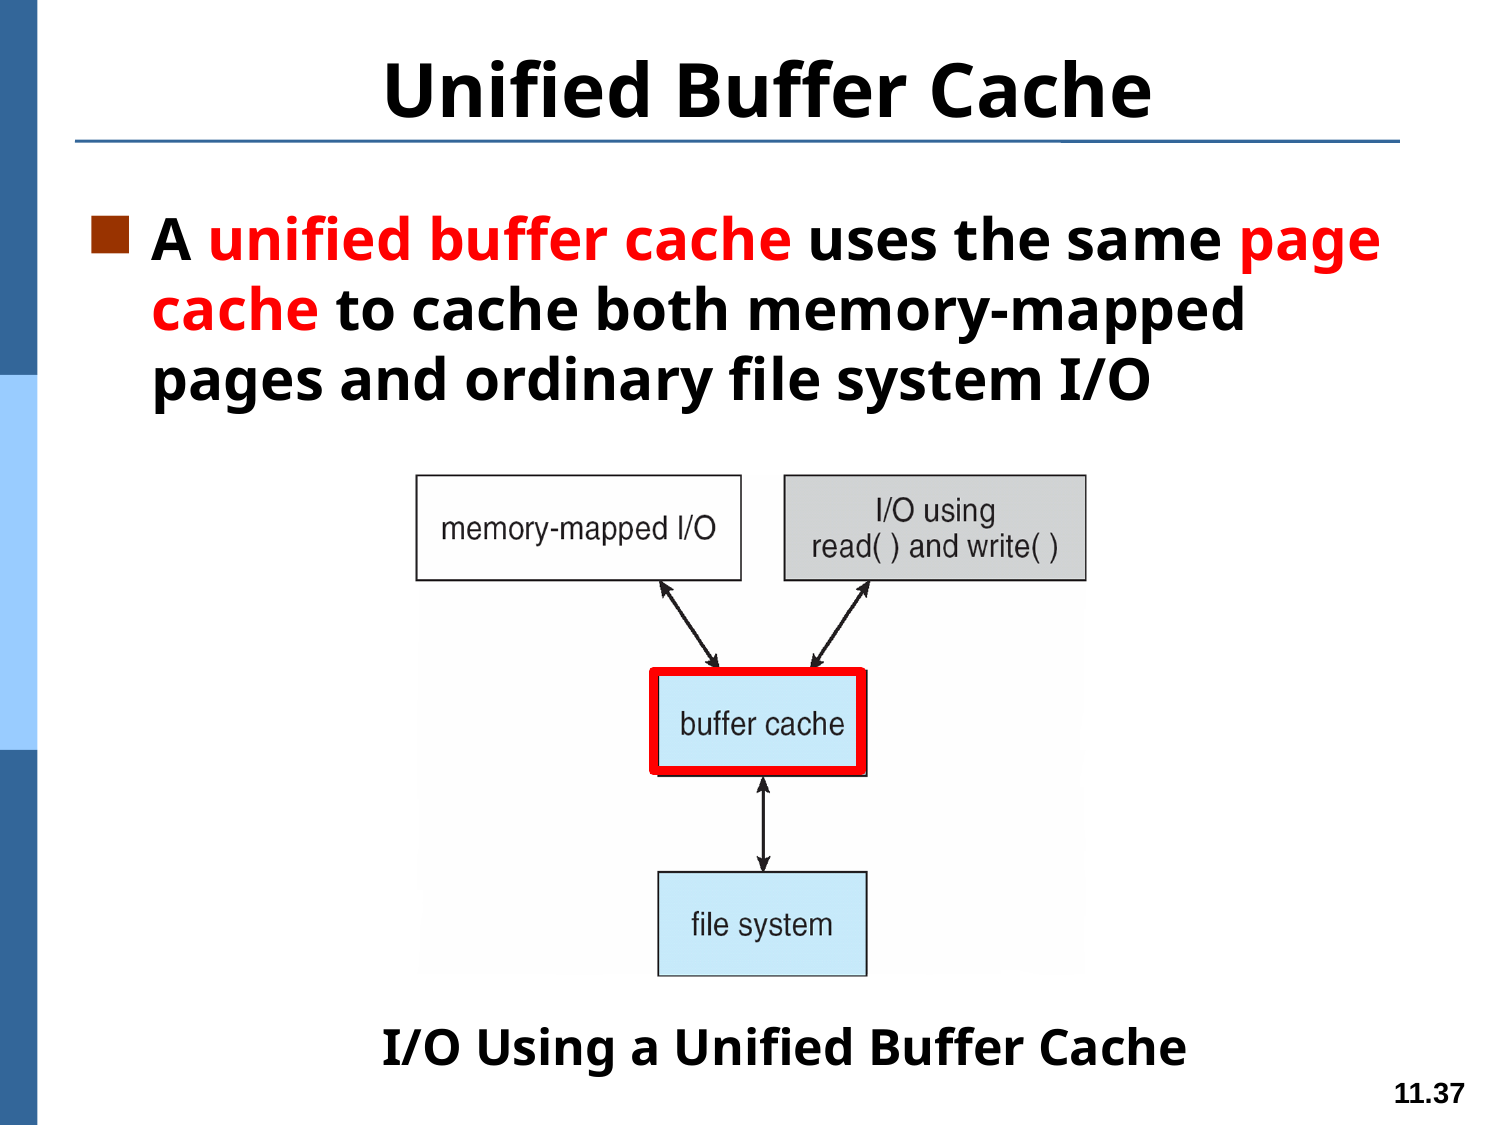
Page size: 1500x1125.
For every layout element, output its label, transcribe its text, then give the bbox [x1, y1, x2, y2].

title Unified Buffer Cache [92, 45, 1443, 141]
list A unified buffer cache uses the same page cache to cache both memory-mapped pages and ordinary file system I/O [80, 194, 1441, 939]
text_box I/O Using a Unified Buffer Cache [189, 1018, 1382, 1084]
picture [414, 473, 1087, 978]
